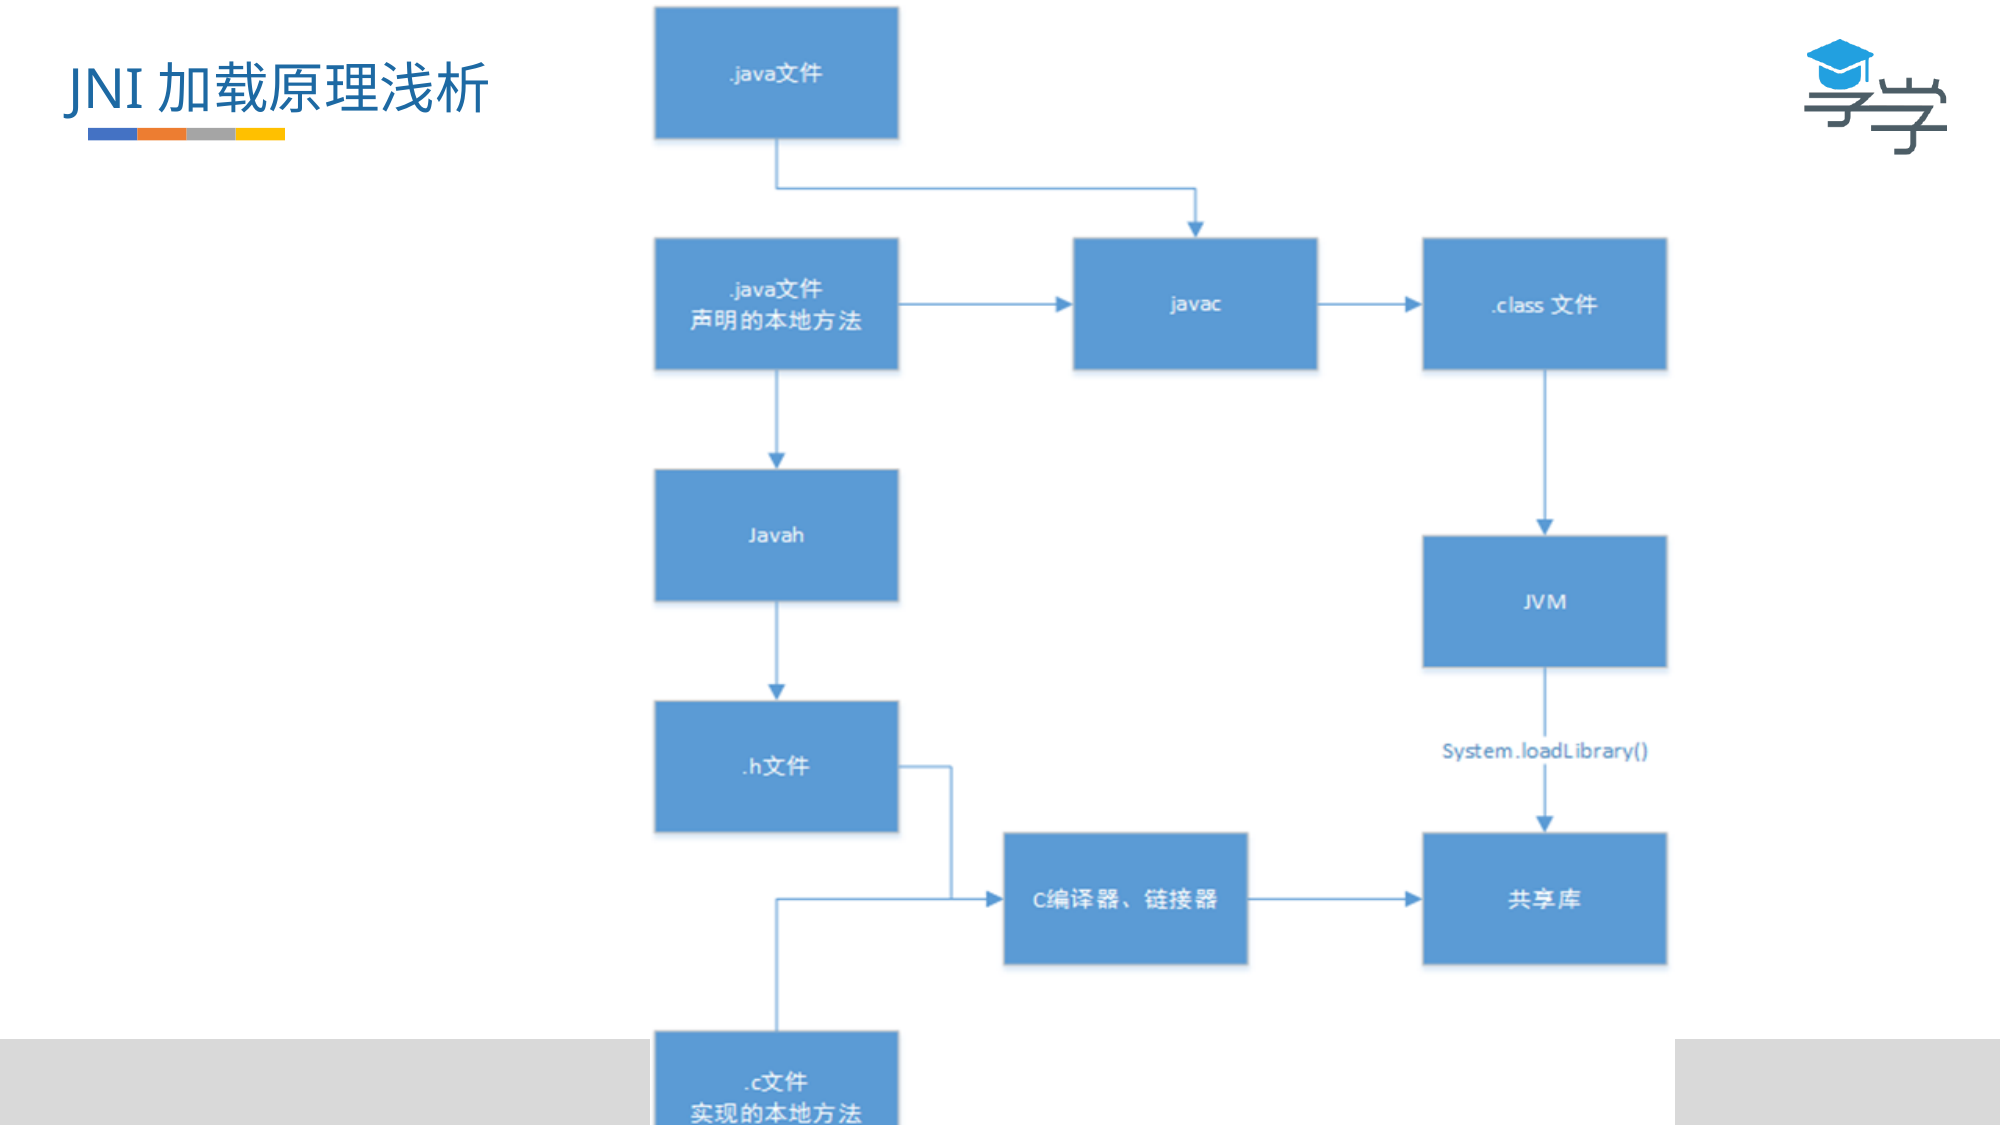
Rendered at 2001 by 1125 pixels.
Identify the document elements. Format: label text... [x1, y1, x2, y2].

text_box JNI加载原理浅析 [53, 45, 650, 127]
picture [650, 0, 1675, 1125]
picture [1799, 20, 1952, 173]
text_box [88, 127, 285, 141]
